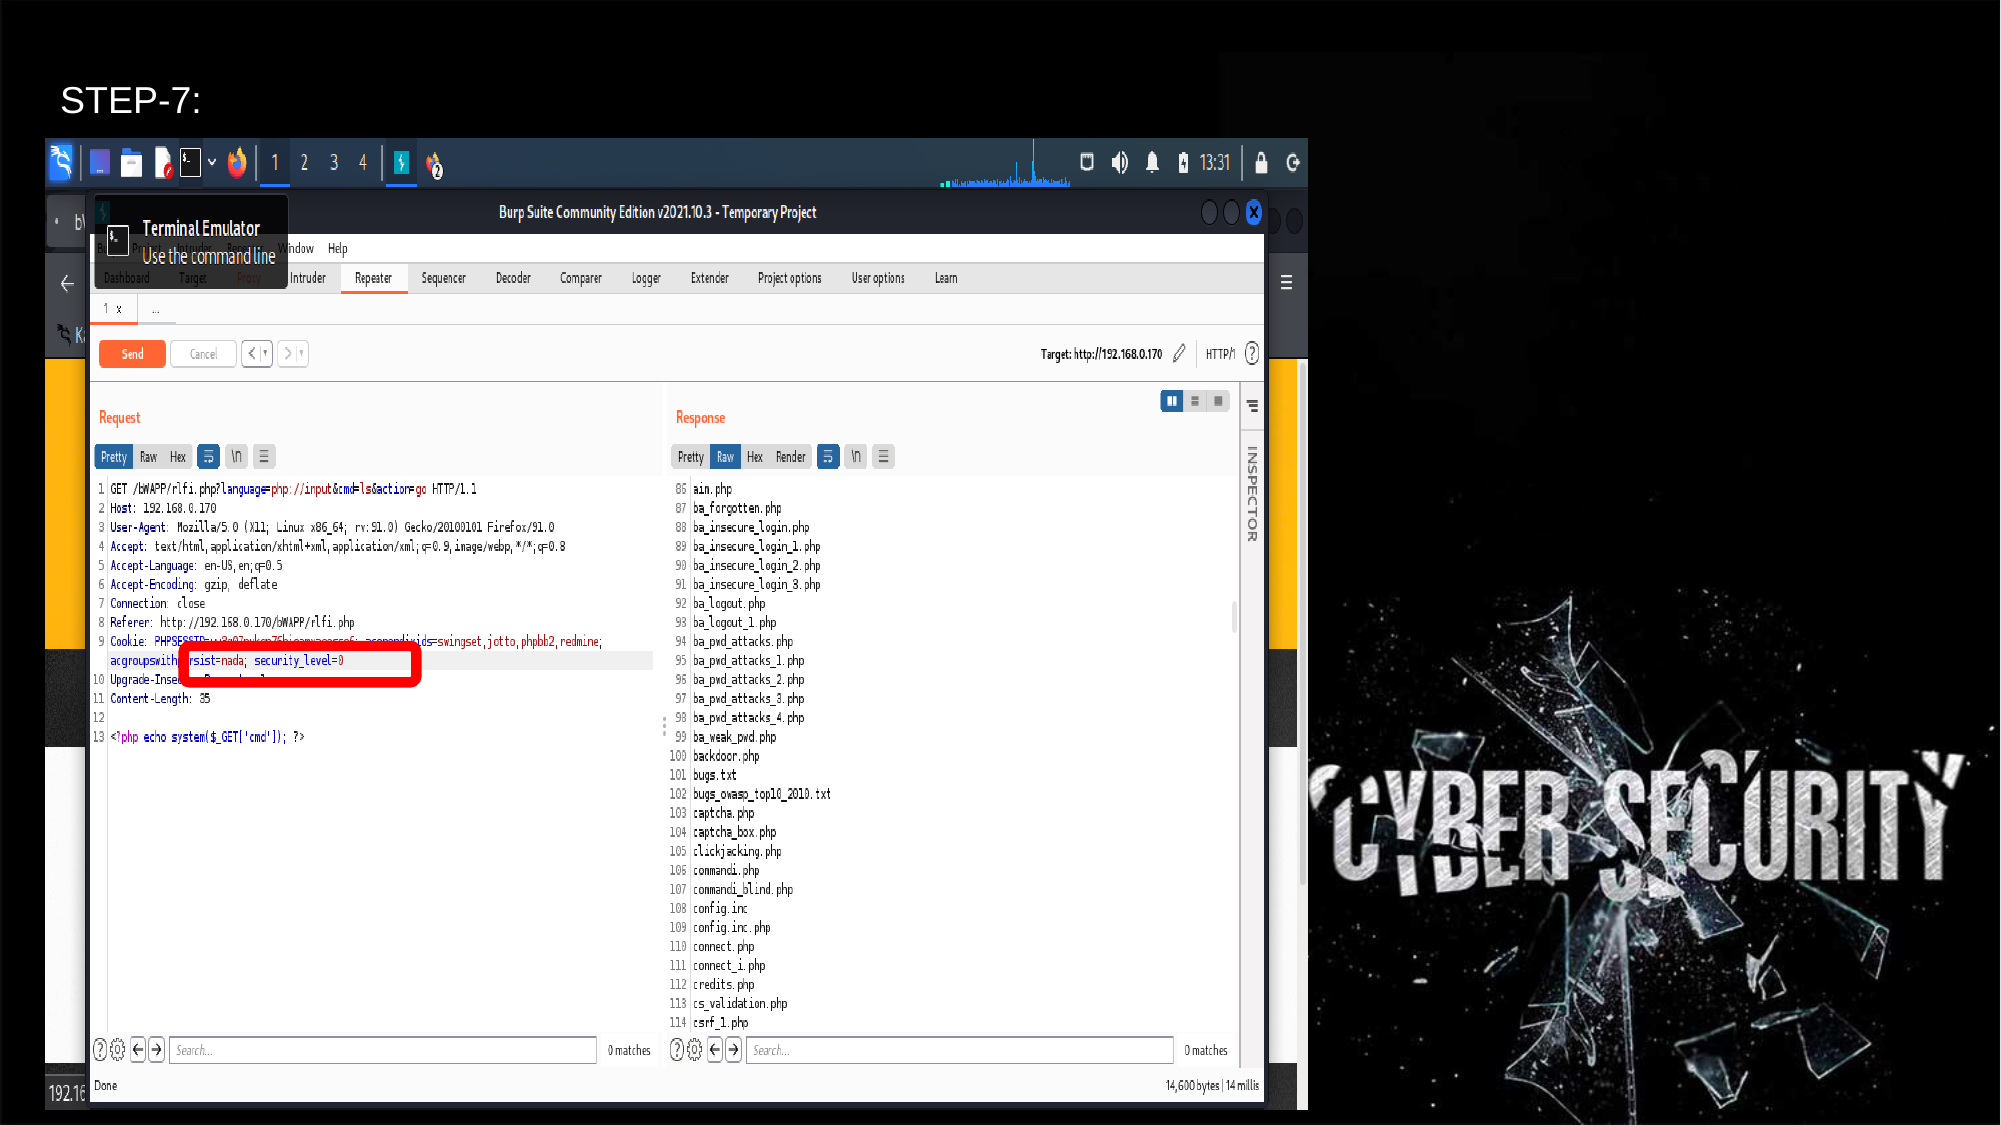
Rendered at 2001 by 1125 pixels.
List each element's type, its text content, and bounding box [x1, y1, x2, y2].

picture [0, 0, 2001, 1125]
text_box i [143, 79, 1439, 140]
text_box STEP-7: [45, 68, 417, 129]
